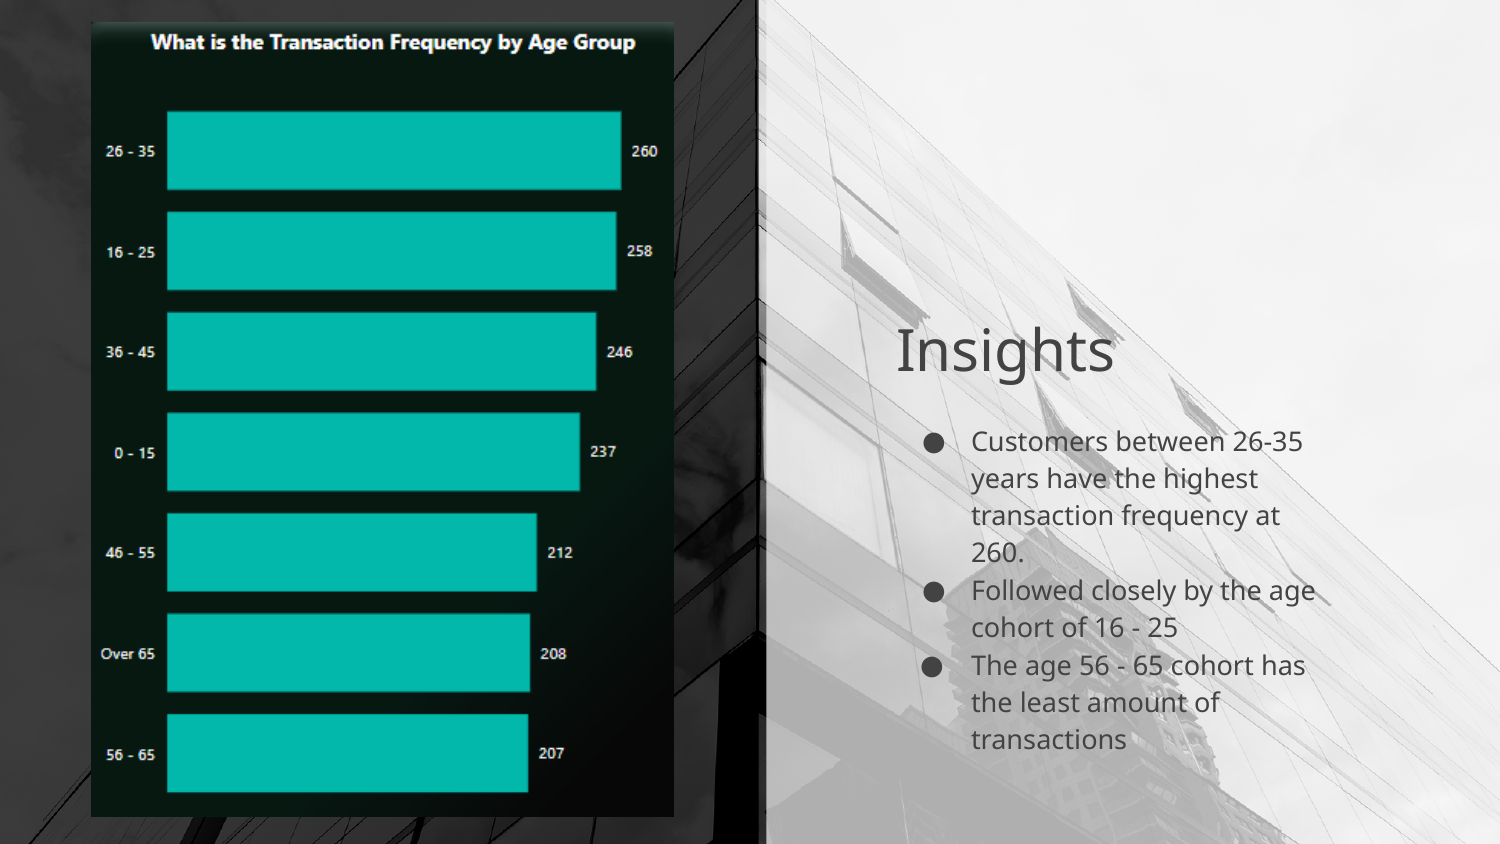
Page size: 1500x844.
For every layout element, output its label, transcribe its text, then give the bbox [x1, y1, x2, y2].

picture [0, 0, 766, 844]
title Insights [881, 349, 1354, 398]
subtitle Customers between 26-35 years have the highest transaction frequency at 260. Followed closely by the age cohort of 16 - 25 The age 56 - 65 cohort has the least amount of transactions [881, 404, 1354, 817]
text_box [766, 0, 1500, 844]
